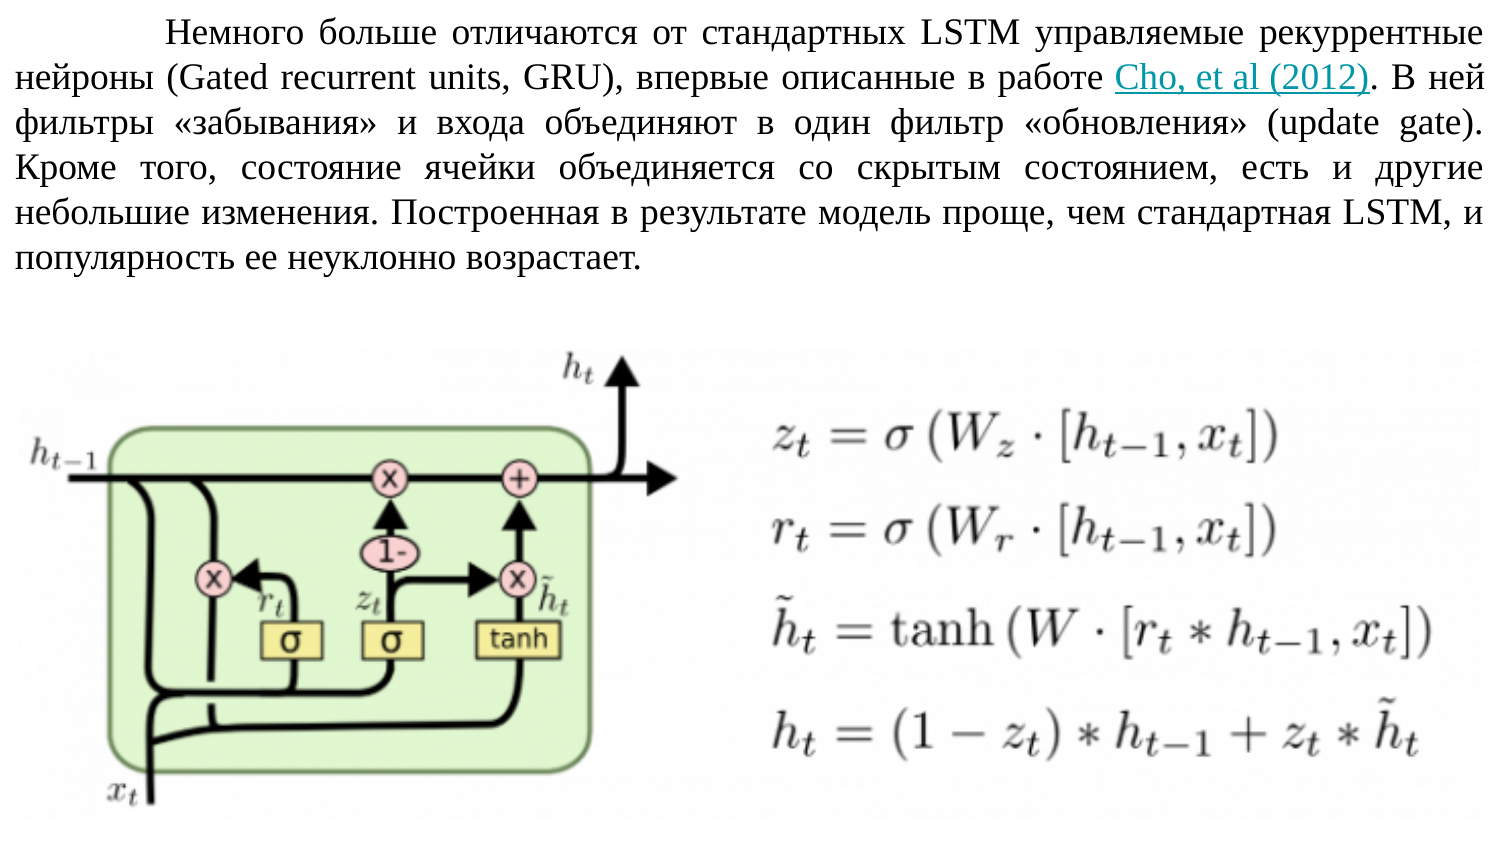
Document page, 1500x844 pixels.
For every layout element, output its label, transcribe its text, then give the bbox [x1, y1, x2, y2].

text_box Немного больше отличаются от стандартных LSTM управляемые рекуррентные нейроны (Gated recurrent units, GRU), впервые описанные в работе Cho, et al (2012). В ней фильтры «забывания» и входа объединяют в один фильтр «обновления» (update gate). Кроме того, состояние ячейки объединяется со скрытым состоянием, есть и другие небольшие изменения. Построенная в результате модель проще, чем стандартная LSTM, и популярность ее неуклонно возрастает. [0, 0, 1500, 285]
picture [17, 297, 1482, 844]
